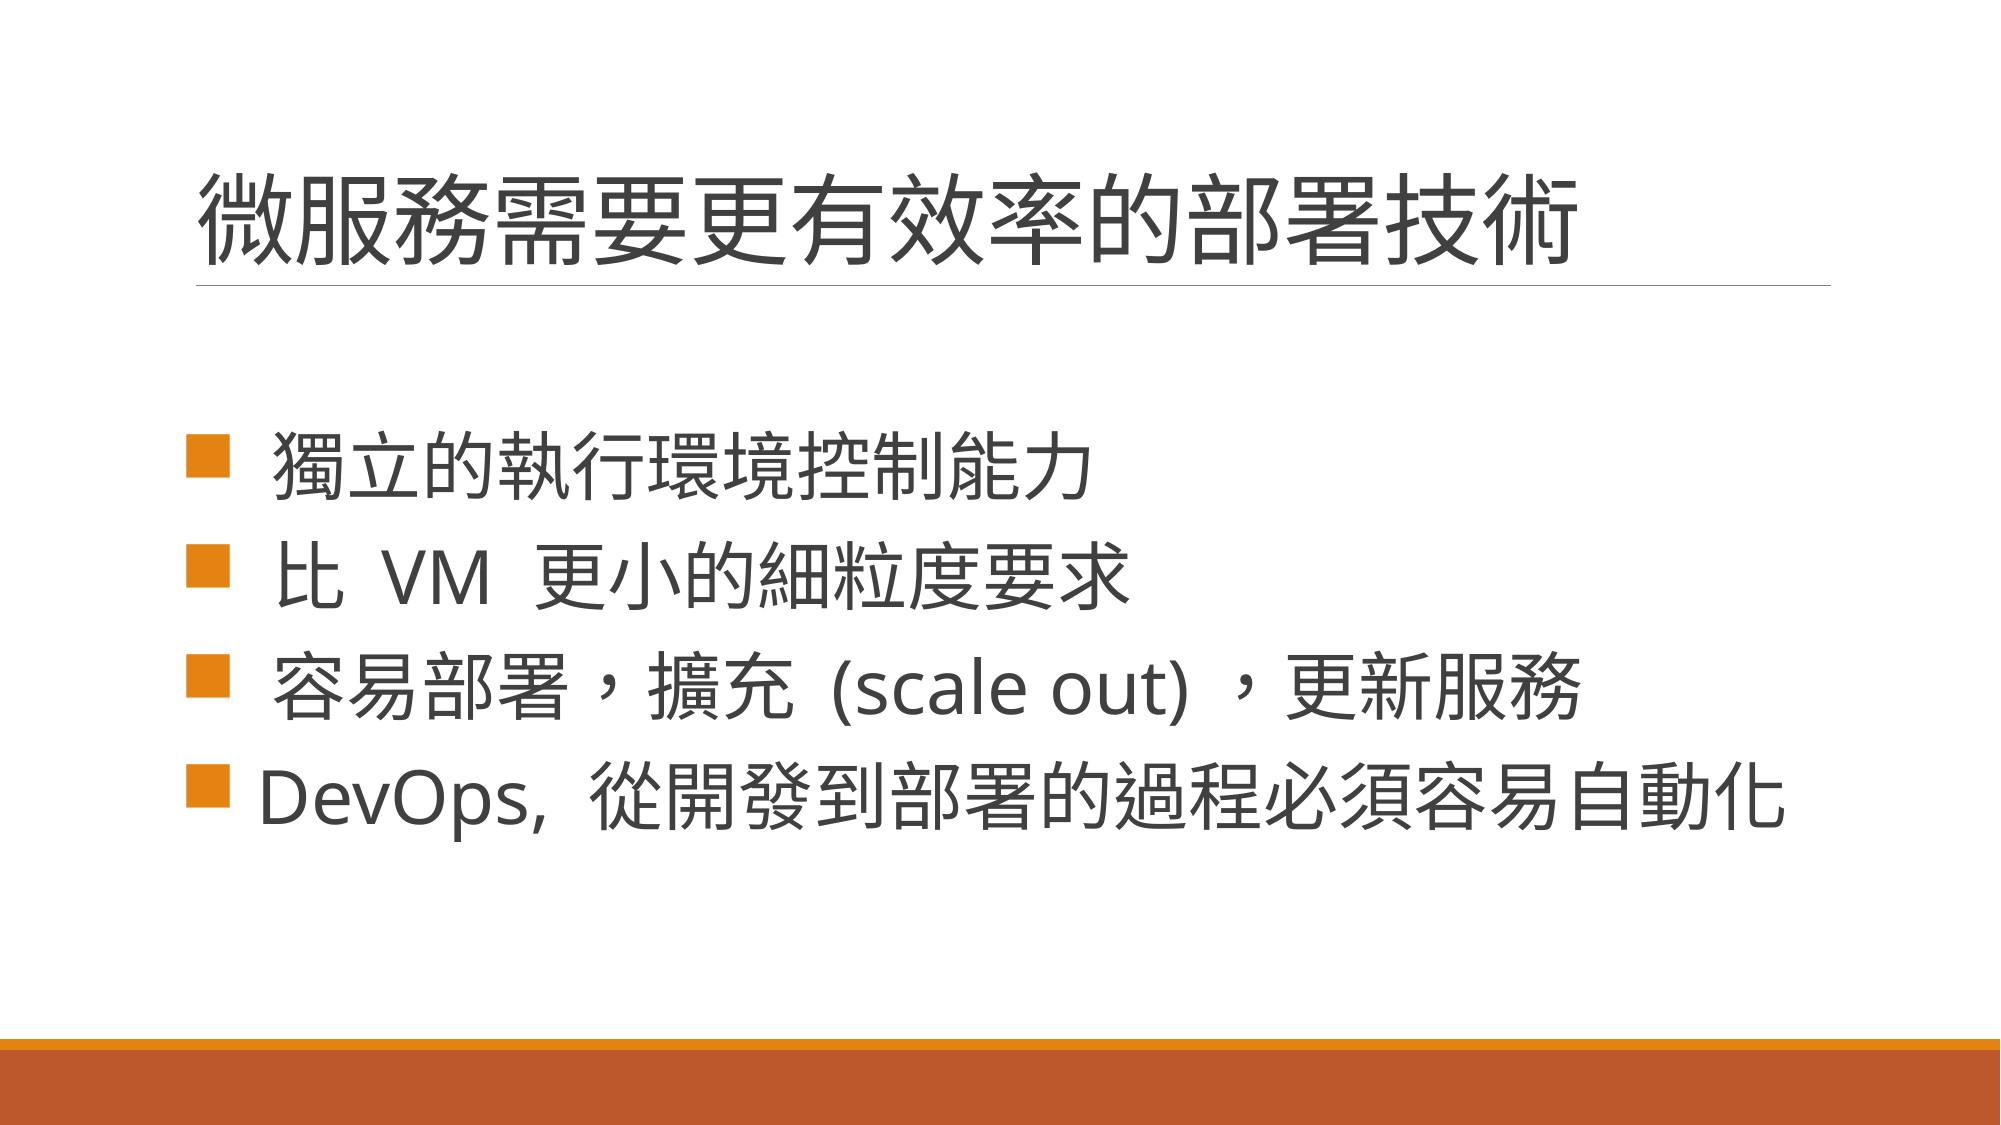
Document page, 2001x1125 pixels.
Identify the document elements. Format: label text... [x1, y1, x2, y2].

list 獨立的執行環境控制能力 比 VM 更小的細粒度要求 容易部署，擴充 (scale out)，更新服務 DevOps, 從開發到部署的過程必須容易自動化 [180, 302, 1830, 963]
title 微服務需要更有效率的部署技術 [180, 47, 1830, 285]
